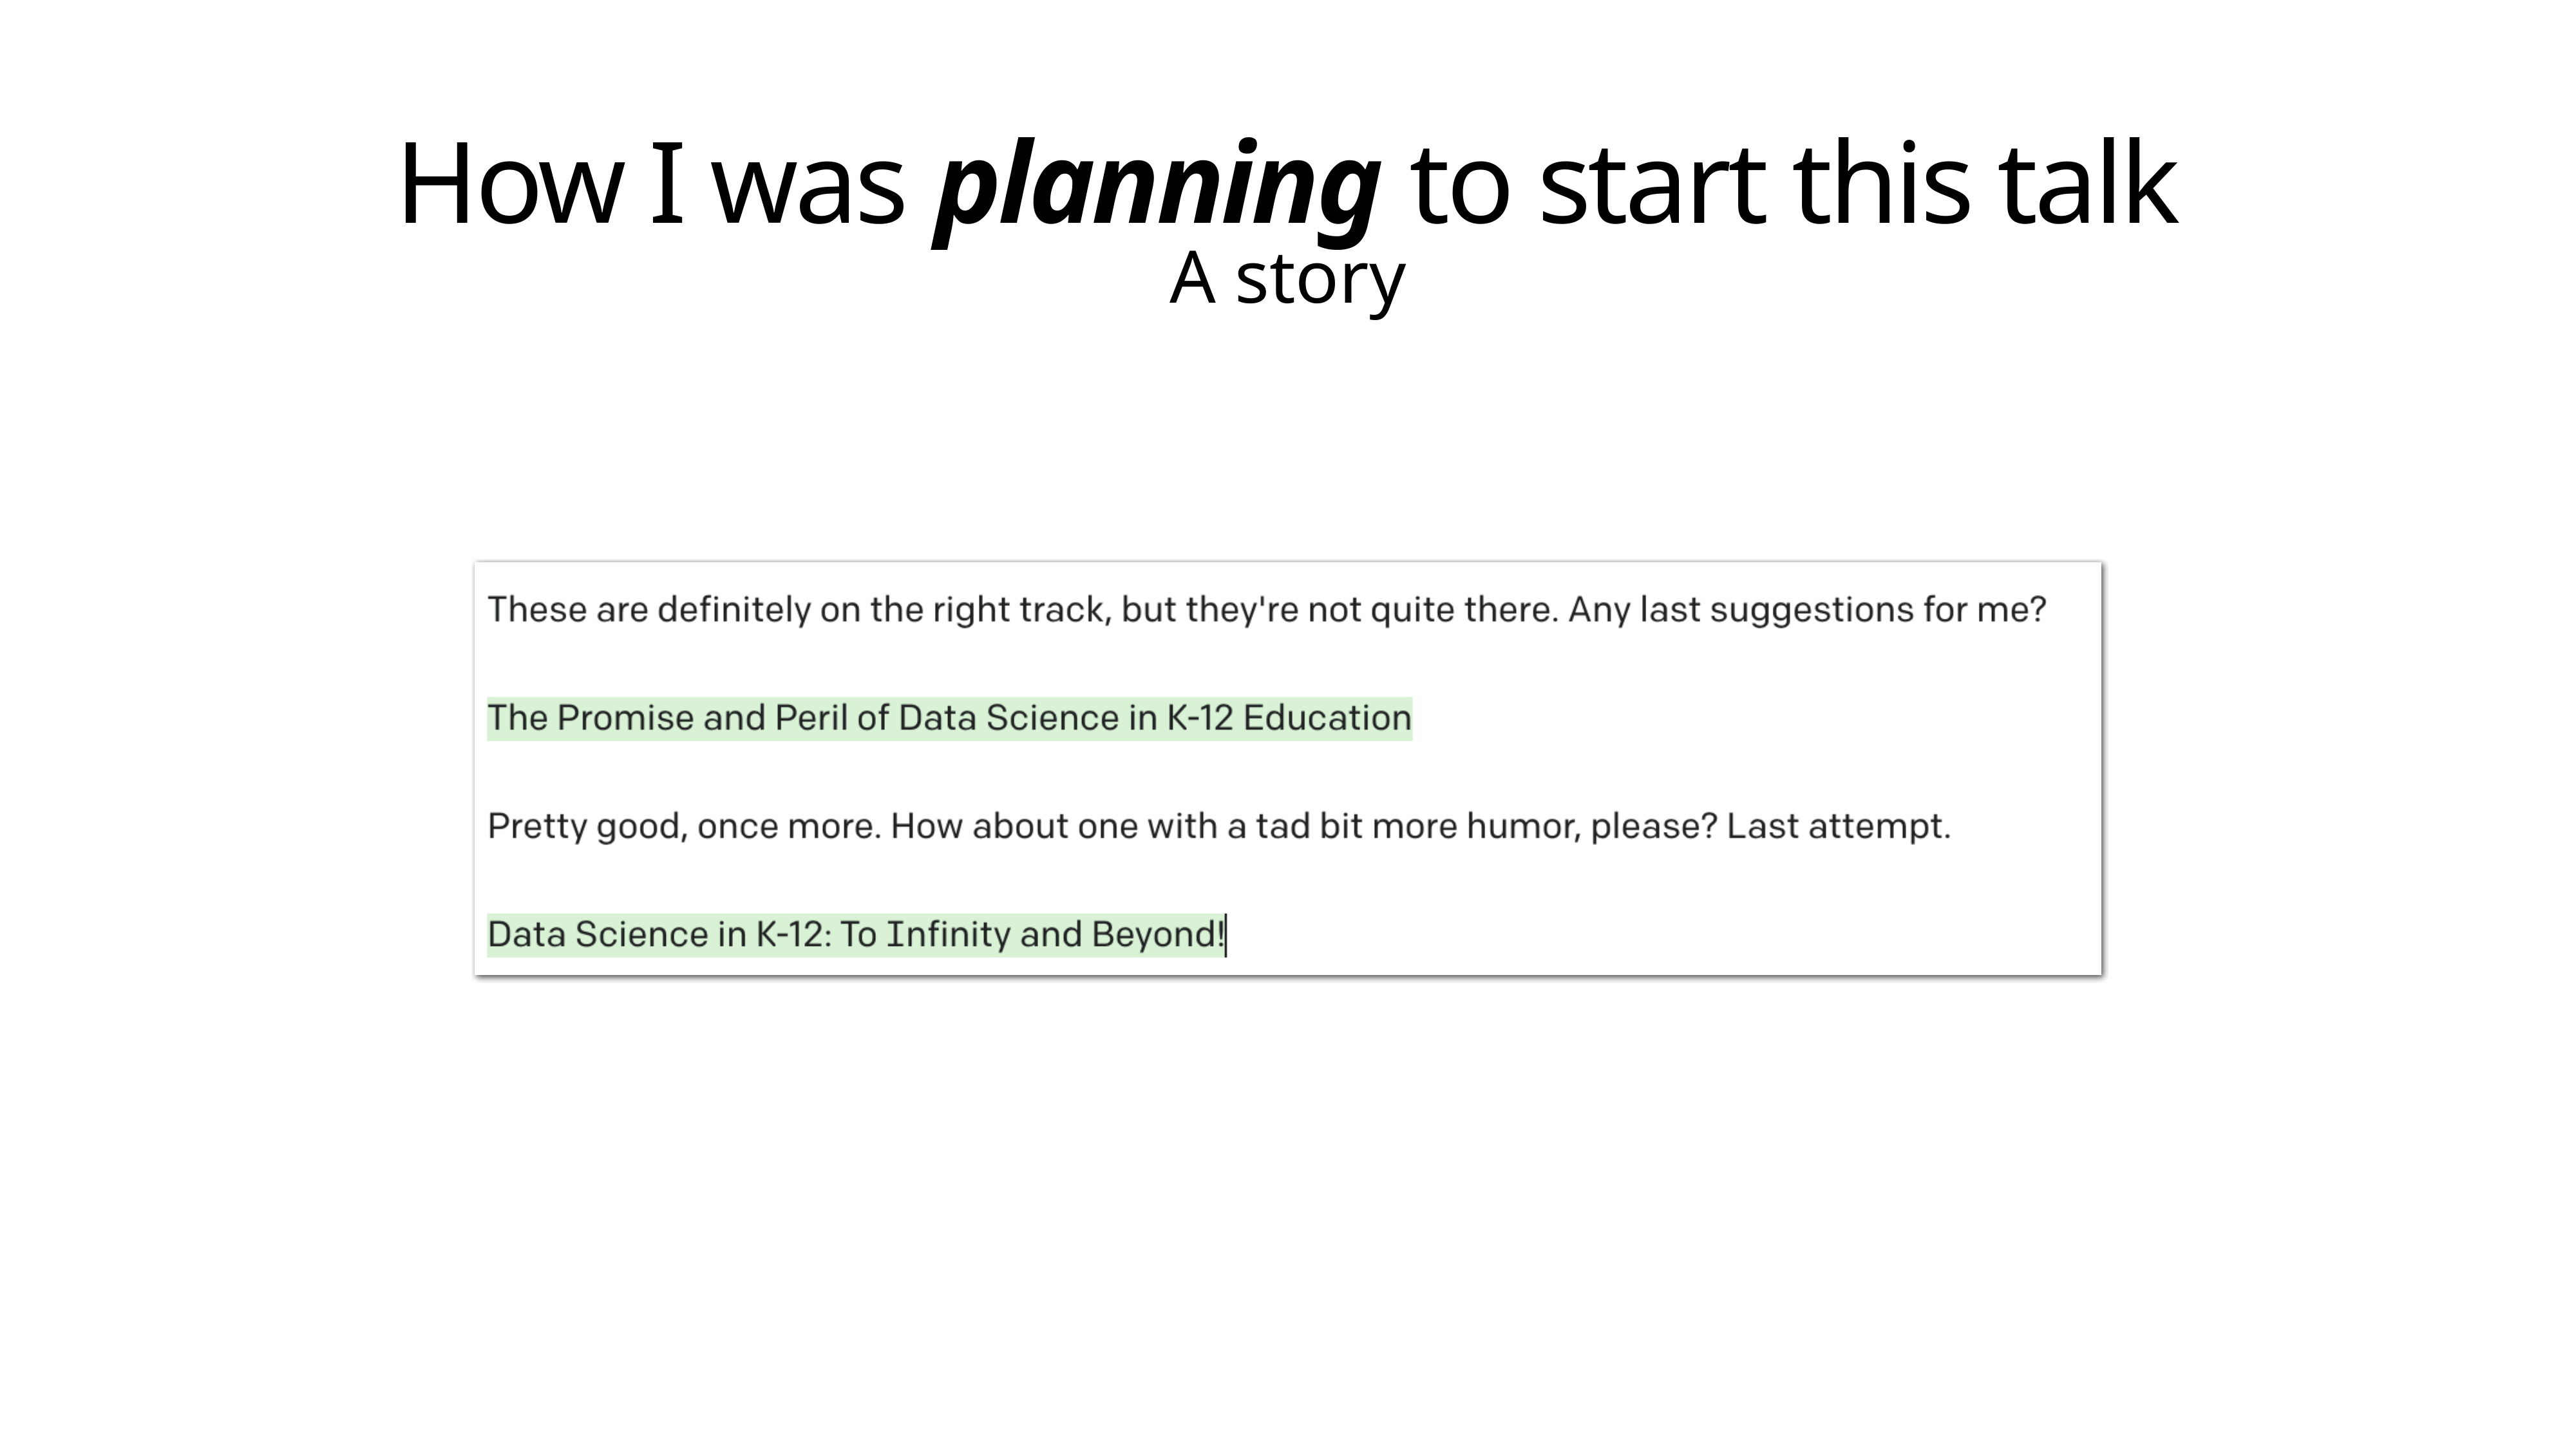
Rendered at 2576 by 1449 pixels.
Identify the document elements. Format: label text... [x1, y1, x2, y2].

list A story [133, 225, 2443, 334]
picture [477, 564, 2099, 973]
title How I was planning to start this talk [133, 85, 2443, 225]
